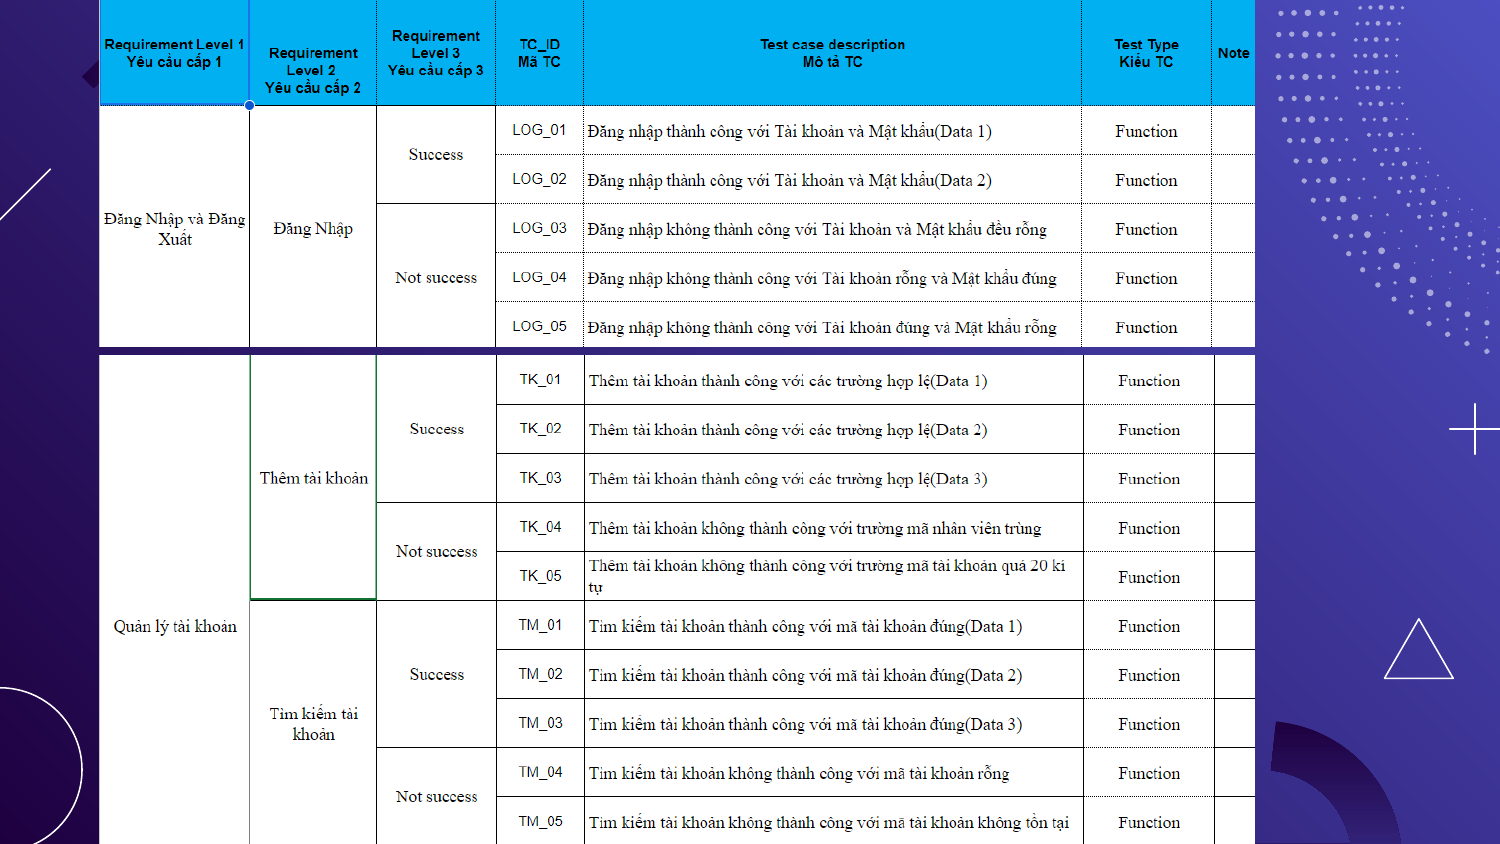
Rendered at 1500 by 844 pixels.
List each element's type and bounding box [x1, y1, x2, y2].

picture [99, 355, 1256, 844]
picture [99, 0, 1256, 348]
picture [804, 57, 813, 66]
